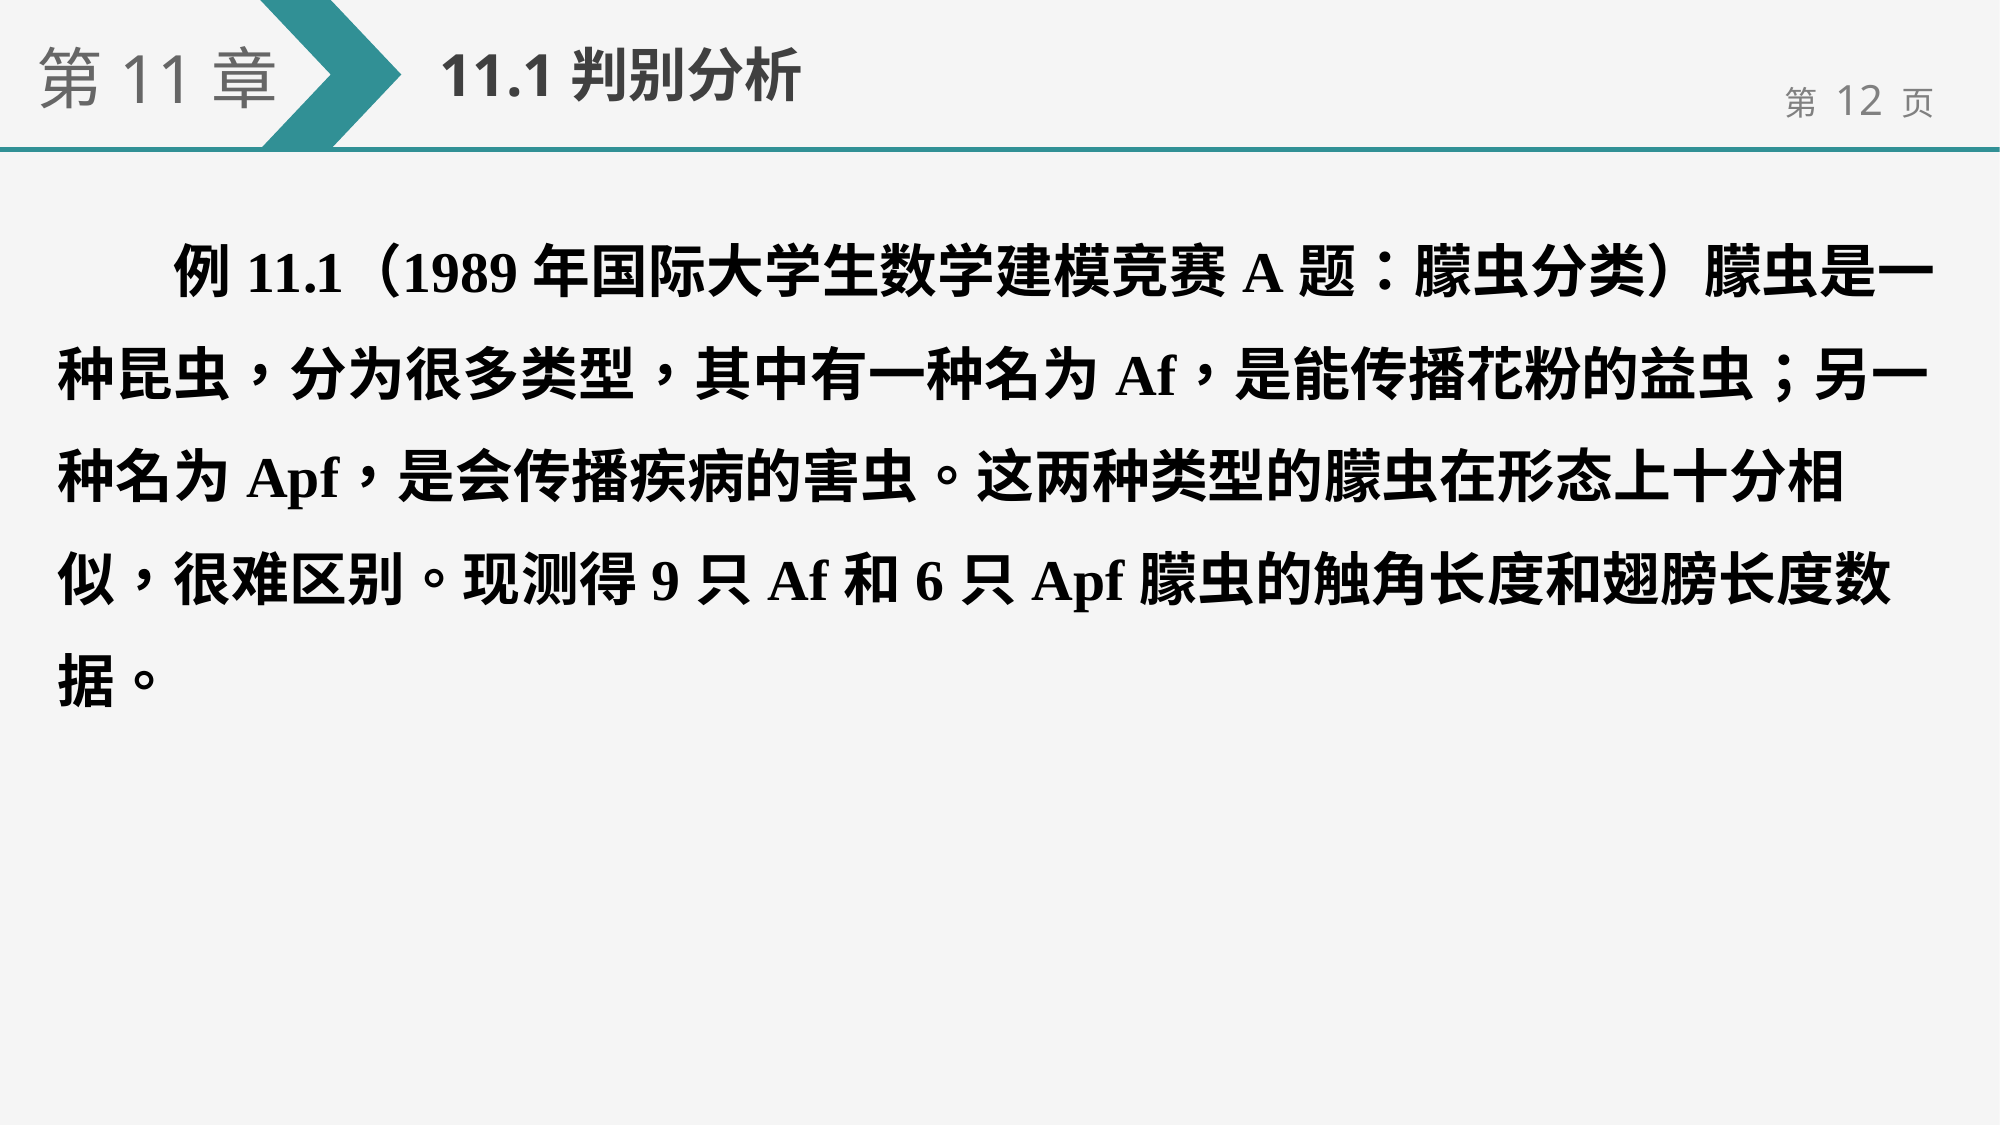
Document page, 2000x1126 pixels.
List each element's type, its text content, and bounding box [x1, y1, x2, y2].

text_box 11.1判别分析 [424, 31, 1366, 116]
text_box [258, 0, 403, 148]
text_box 第11章 [21, 29, 294, 125]
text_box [57, 217, 1937, 861]
